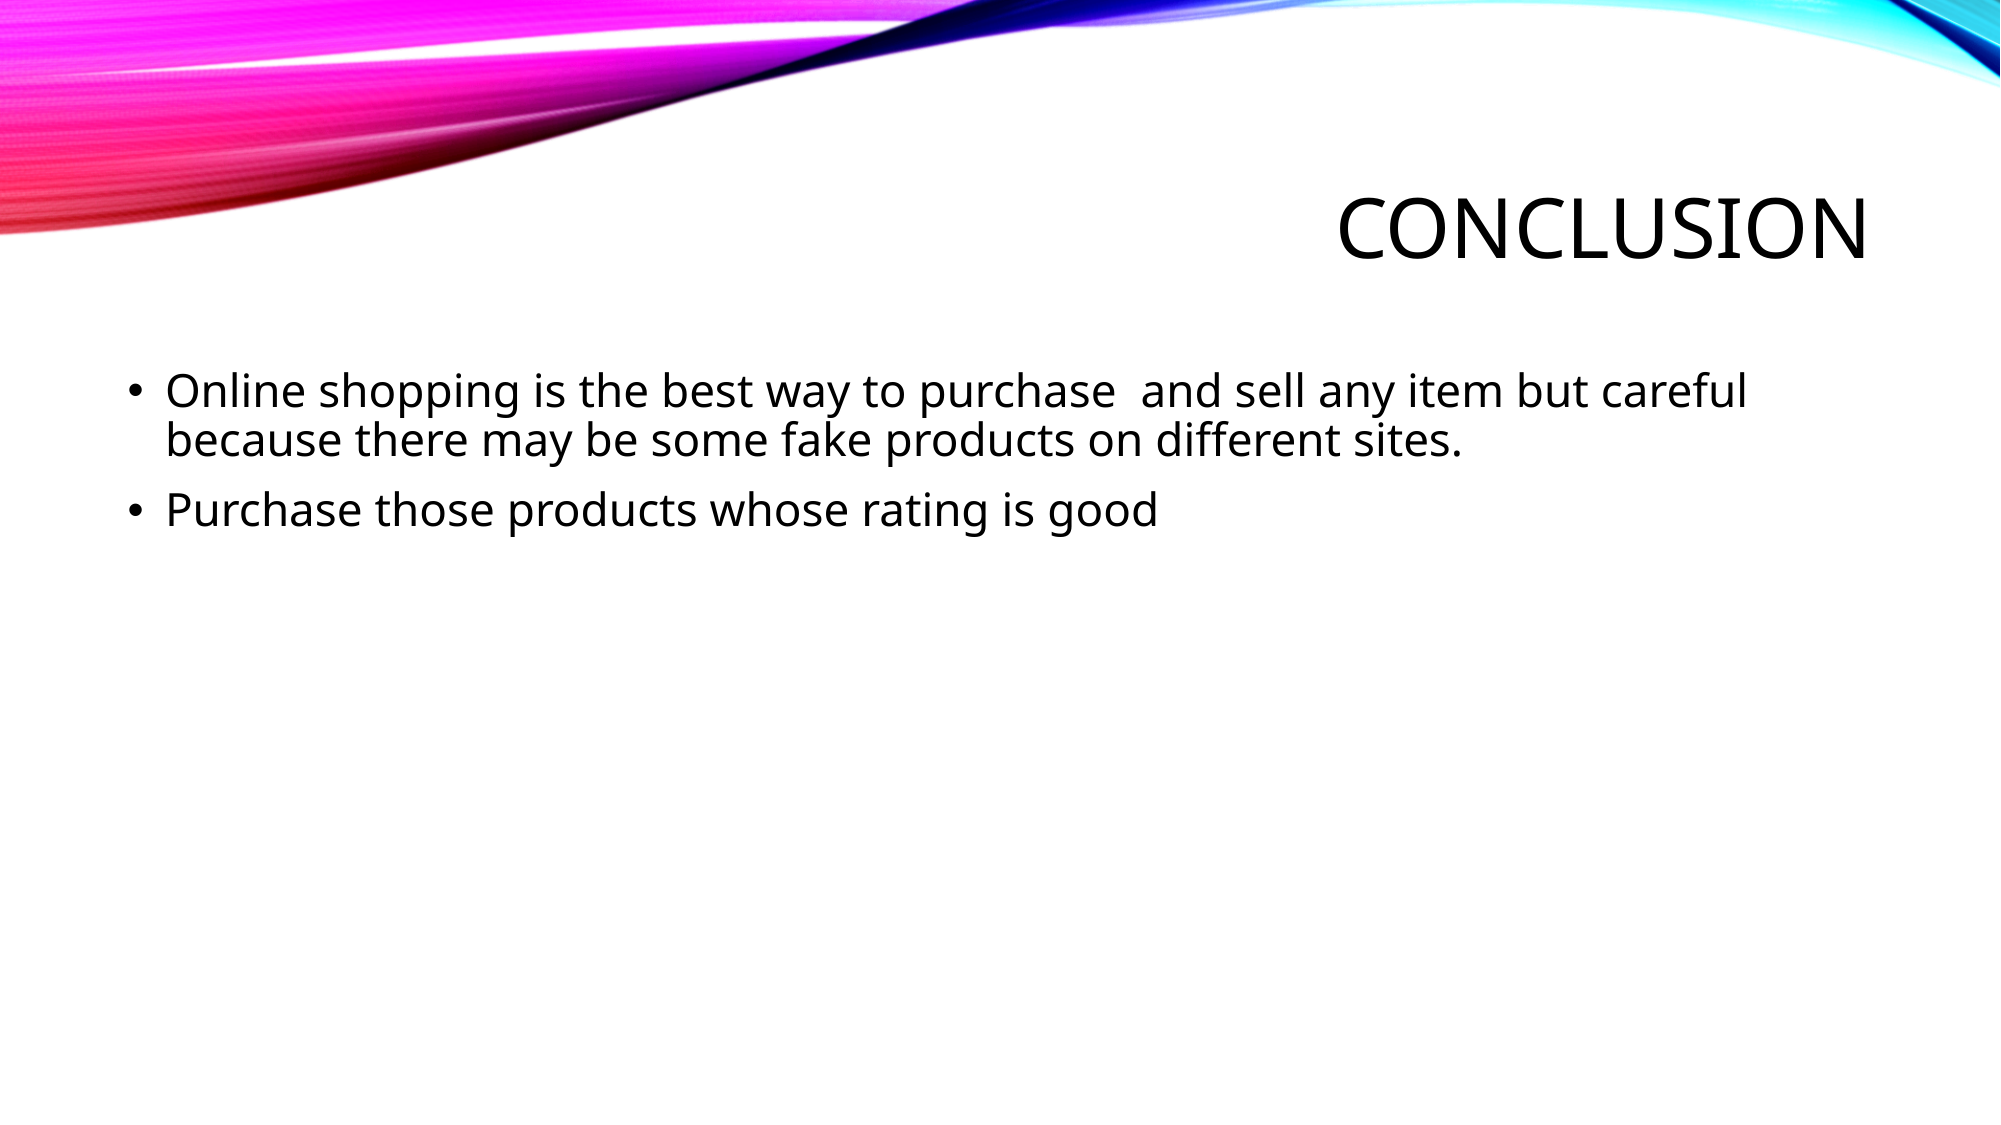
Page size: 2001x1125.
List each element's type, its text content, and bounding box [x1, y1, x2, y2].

picture [1910, 0, 2000, 45]
title Conclusion [474, 125, 1888, 338]
list Online shopping is the best way to purchase and sell any item but careful because there may be some fake products on different sites. Purchase those products whose rating is good [112, 360, 1888, 1021]
picture [0, 0, 2000, 237]
picture [1890, 0, 2000, 75]
